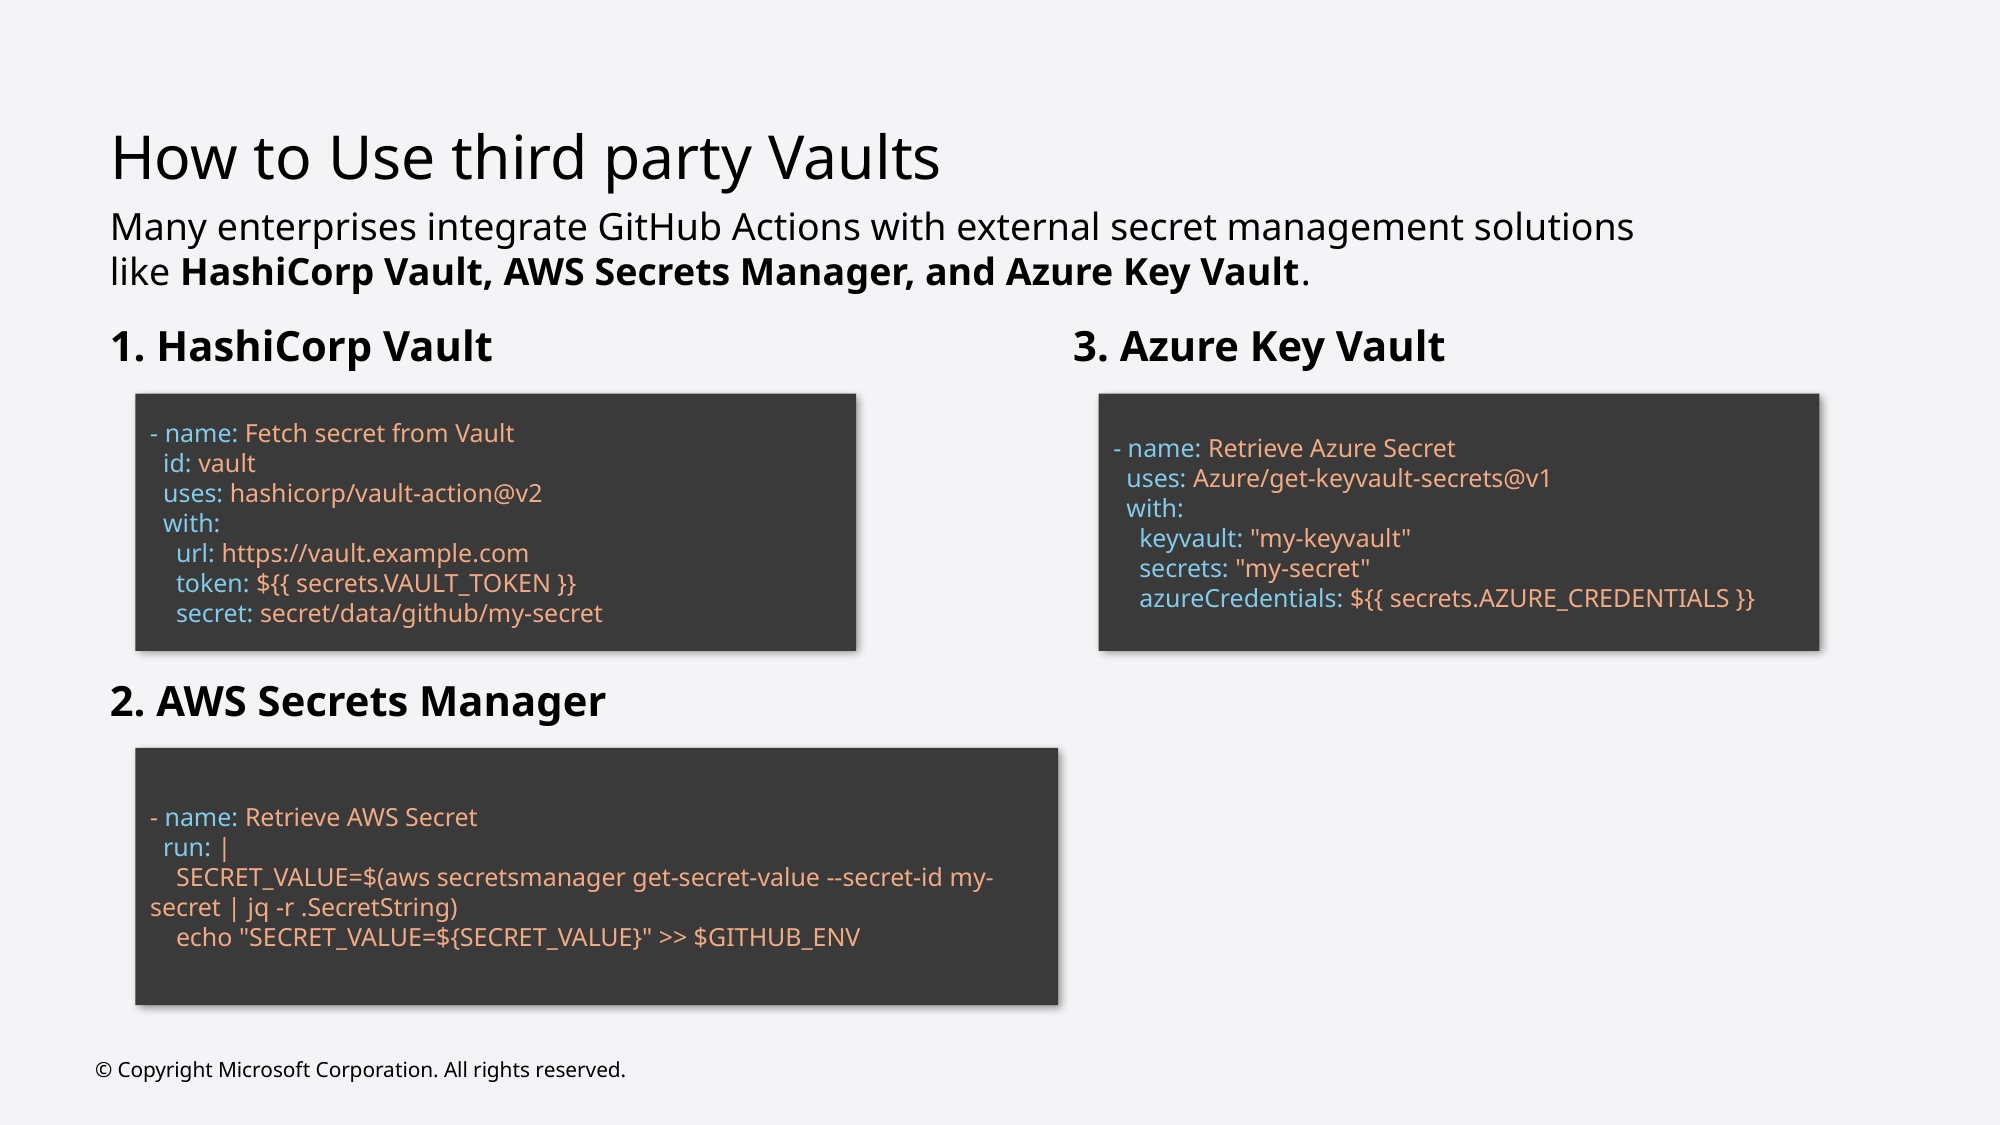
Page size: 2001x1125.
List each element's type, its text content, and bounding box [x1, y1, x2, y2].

text_box 1. HashiCorp Vault [95, 312, 973, 378]
text_box 2. AWS Secrets Manager [95, 667, 973, 732]
text_box 3. Azure Key Vault [1058, 312, 1937, 378]
text_box - name: Retrieve Azure Secret uses: Azure/get-keyvault-secrets@v1 with: keyvault: "my-keyvault" secrets: "my-secret" azureCredentials: ${{ secrets.AZURE_CREDENTIALS }} [1097, 392, 1821, 652]
text_box Many enterprises integrate GitHub Actions with external secret management solutions like HashiCorp Vault, AWS Secrets Manager, and Azure Key Vault. [95, 195, 1847, 301]
text_box - name: Retrieve AWS Secret run: | SECRET_VALUE=$(aws secretsmanager get-secret-value --secret-id my-secret | jq -r .SecretString) echo "SECRET_VALUE=${SECRET_VALUE}" >> $GITHUB_ENV [134, 746, 1060, 1007]
footer © Copyright Microsoft Corporation. All rights reserved. [95, 1053, 776, 1086]
title How to Use third party Vaults [95, 119, 1800, 195]
text_box - name: Fetch secret from Vault id: vault uses: hashicorp/vault-action@v2 with: url: https://vault.example.com token: ${{ secrets.VAULT_TOKEN }} secret: secret/data/github/my-secret [134, 392, 858, 652]
